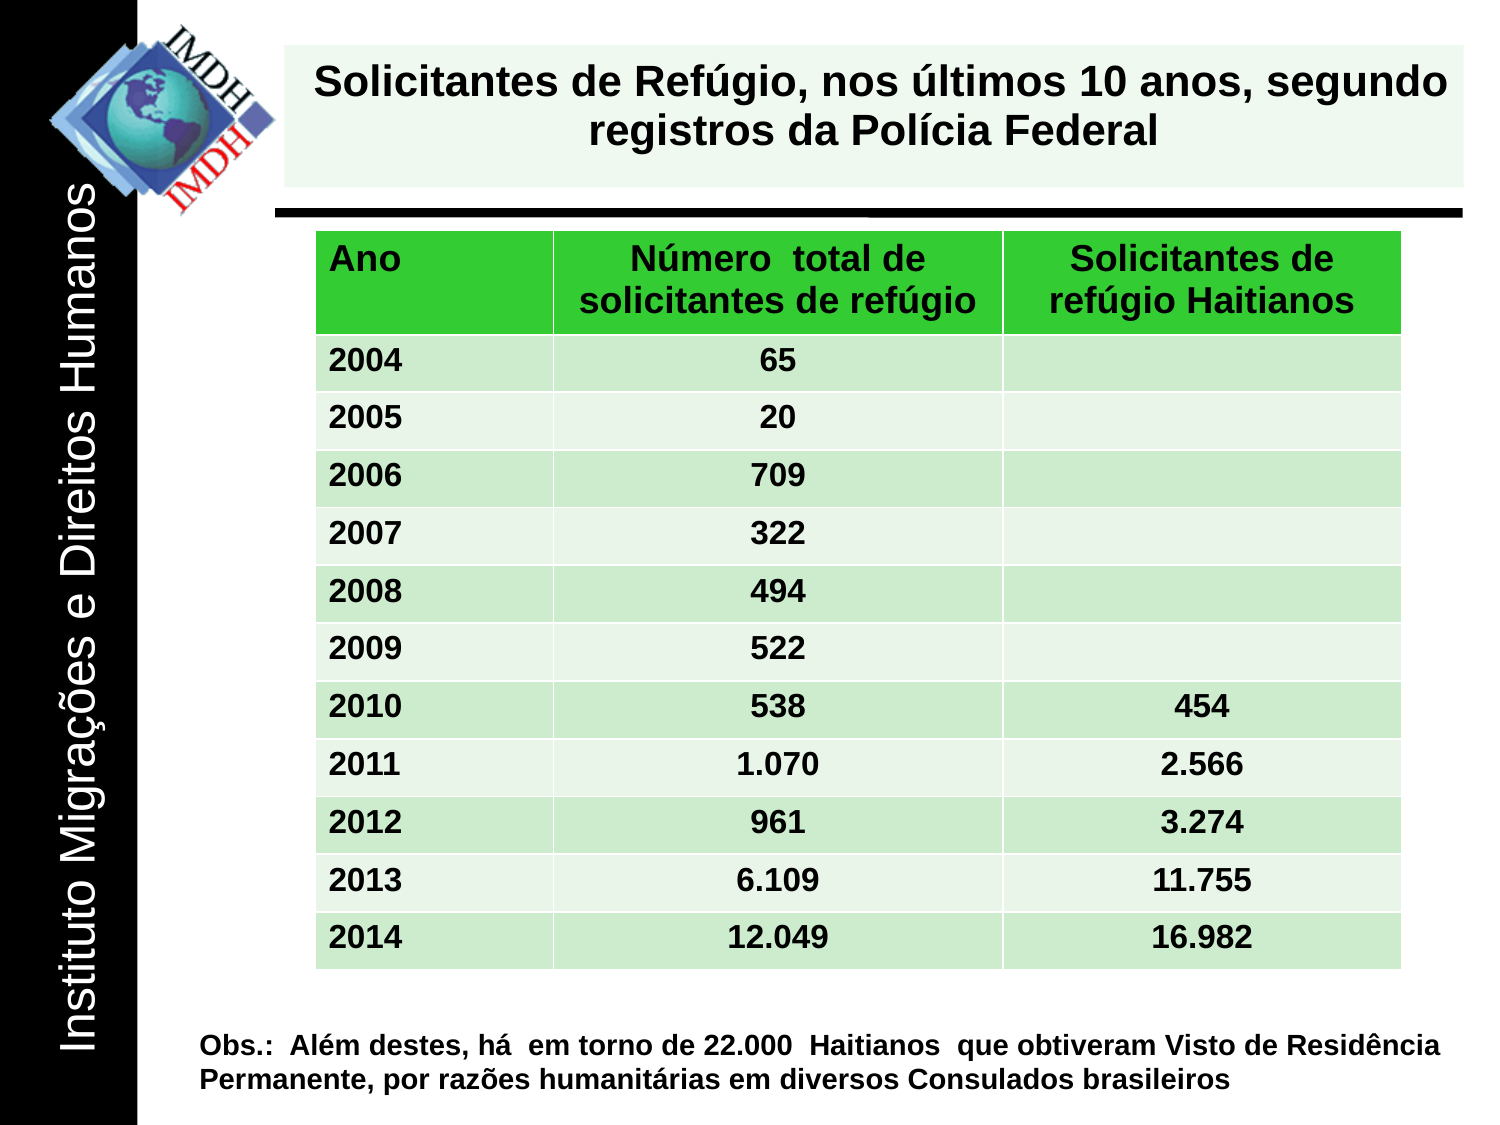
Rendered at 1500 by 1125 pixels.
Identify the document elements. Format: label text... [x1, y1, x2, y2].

table_cell [1004, 336, 1401, 391]
table_cell [1004, 451, 1401, 507]
table_header Solicitantes de refúgio Haitianos [1004, 231, 1401, 334]
table_cell 65 [554, 336, 1002, 391]
table_cell 709 [554, 451, 1002, 507]
table_cell 2012 [316, 797, 553, 853]
title Solicitantes de Refúgio, nos últimos 10 anos, segundo registros da Polícia Federal [284, 45, 1464, 188]
table_cell [1004, 508, 1401, 564]
table_cell 454 [1004, 682, 1401, 738]
table_cell 522 [554, 624, 1002, 680]
table_cell 3.274 [1004, 797, 1401, 853]
table_header Ano [316, 231, 553, 334]
table_cell 11.755 [1004, 855, 1401, 911]
table_cell 2007 [316, 508, 553, 564]
picture [49, 24, 276, 218]
table_cell 6.109 [554, 855, 1002, 911]
table_cell 20 [554, 393, 1002, 449]
table_header Número total de solicitantes de refúgio [554, 231, 1002, 334]
table_cell 2011 [316, 740, 553, 796]
table_cell 961 [554, 797, 1002, 853]
table_cell [1004, 624, 1401, 680]
table_cell 2013 [316, 855, 553, 911]
table_cell 1.070 [554, 740, 1002, 796]
table_cell 2.566 [1004, 740, 1401, 796]
table_cell [1004, 566, 1401, 622]
table_cell 2009 [316, 624, 553, 680]
table_cell [1004, 393, 1401, 449]
table_cell 2014 [316, 913, 553, 969]
table_cell 2008 [316, 566, 553, 622]
table_cell 322 [554, 508, 1002, 564]
table_cell 2005 [316, 393, 553, 449]
table_cell 538 [554, 682, 1002, 738]
table_cell 16.982 [1004, 913, 1401, 969]
table_cell 2010 [316, 682, 553, 738]
text_box Obs.: Além destes, há em torno de 22.000 Haitianos que obtiveram Visto de Residência Permanente, por razões humanitárias em diversos Consulados brasileiros [186, 1019, 1464, 1103]
picture [71, 213, 91, 218]
table_cell 494 [554, 566, 1002, 622]
table_cell 12.049 [554, 913, 1002, 969]
table_cell 2006 [316, 451, 553, 507]
table_cell 2004 [316, 336, 553, 391]
